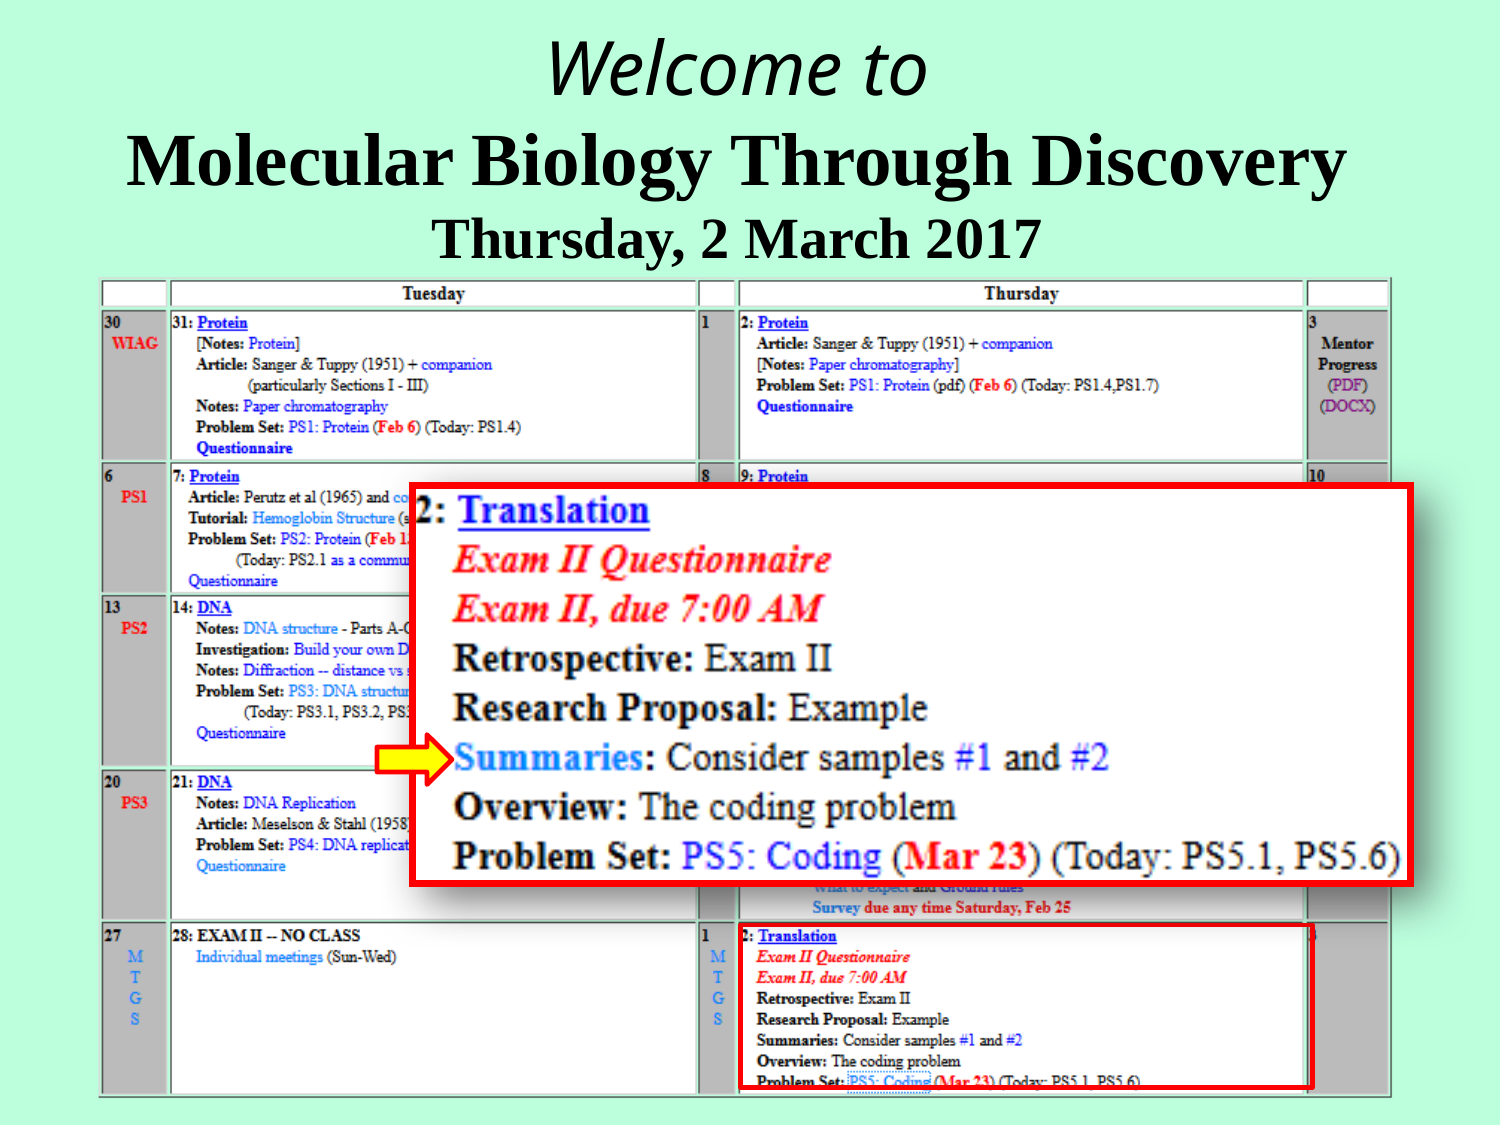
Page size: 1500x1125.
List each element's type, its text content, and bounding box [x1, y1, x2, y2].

picture [90, 266, 1408, 1110]
text_box Welcome to Molecular Biology Through Discovery Thursday, 2 March 2017 [62, 12, 1413, 278]
